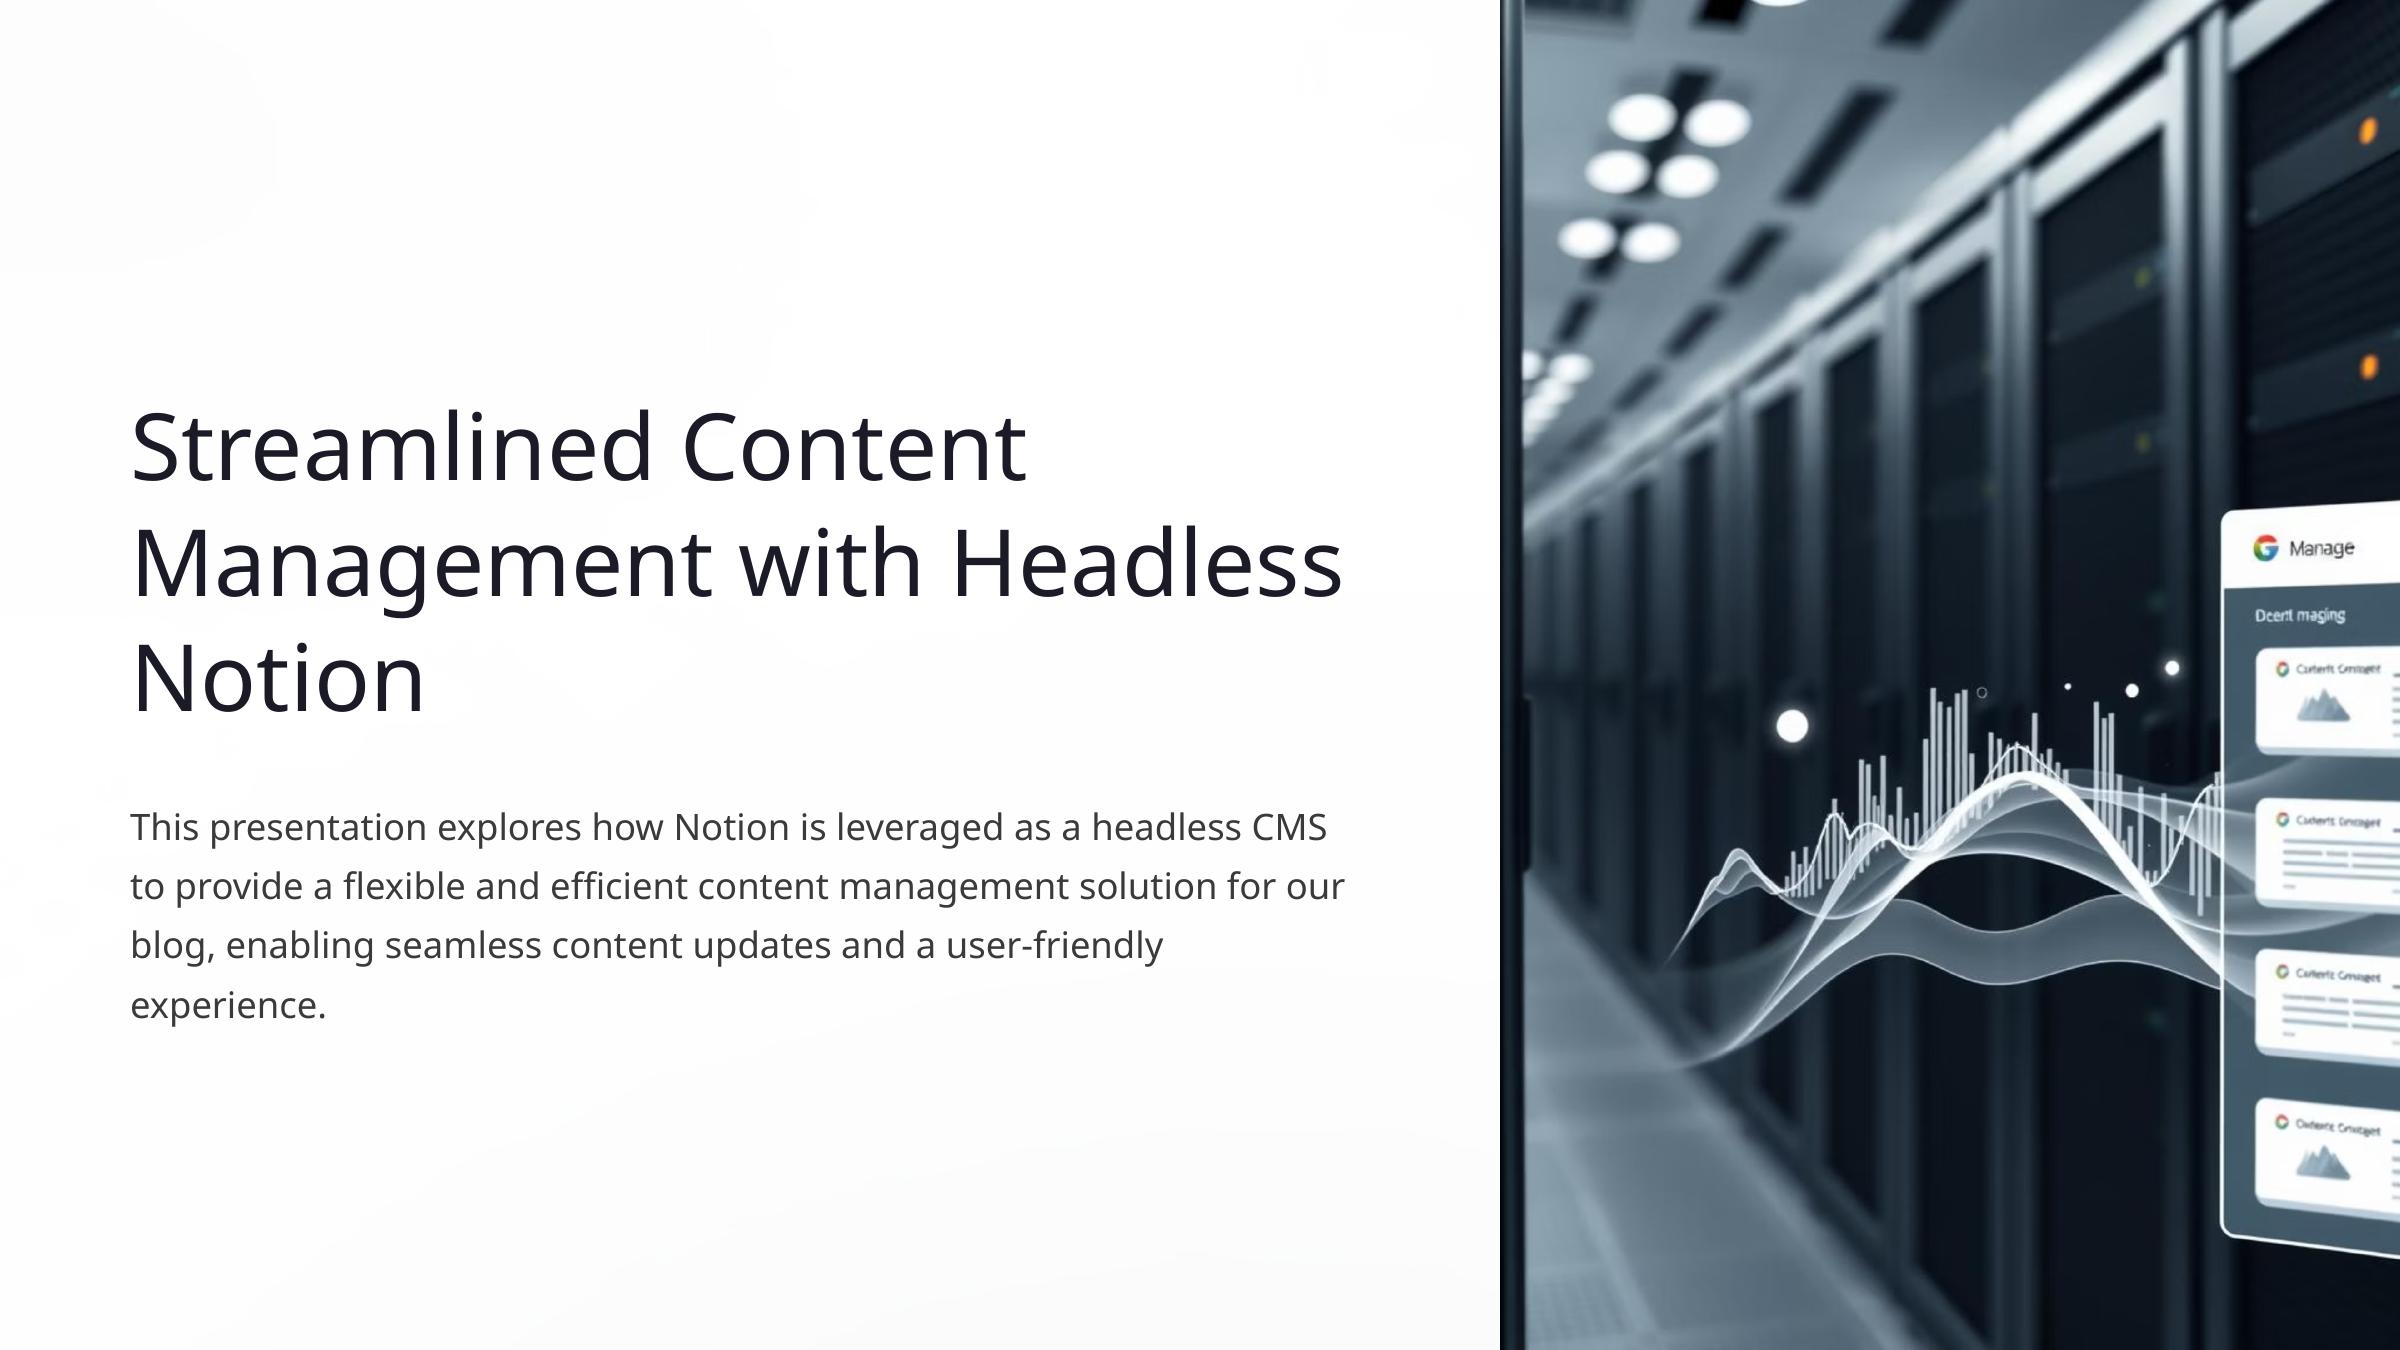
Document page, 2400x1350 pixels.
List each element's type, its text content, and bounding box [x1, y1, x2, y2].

text_box This presentation explores how Notion is leveraged as a headless CMS to provide a flexible and efficient content management solution for our blog, enabling seamless content updates and a user-friendly experience. [130, 787, 1370, 967]
picture [1499, 0, 2400, 1350]
text_box Streamlined Content Management with Headless Notion [130, 383, 1370, 733]
